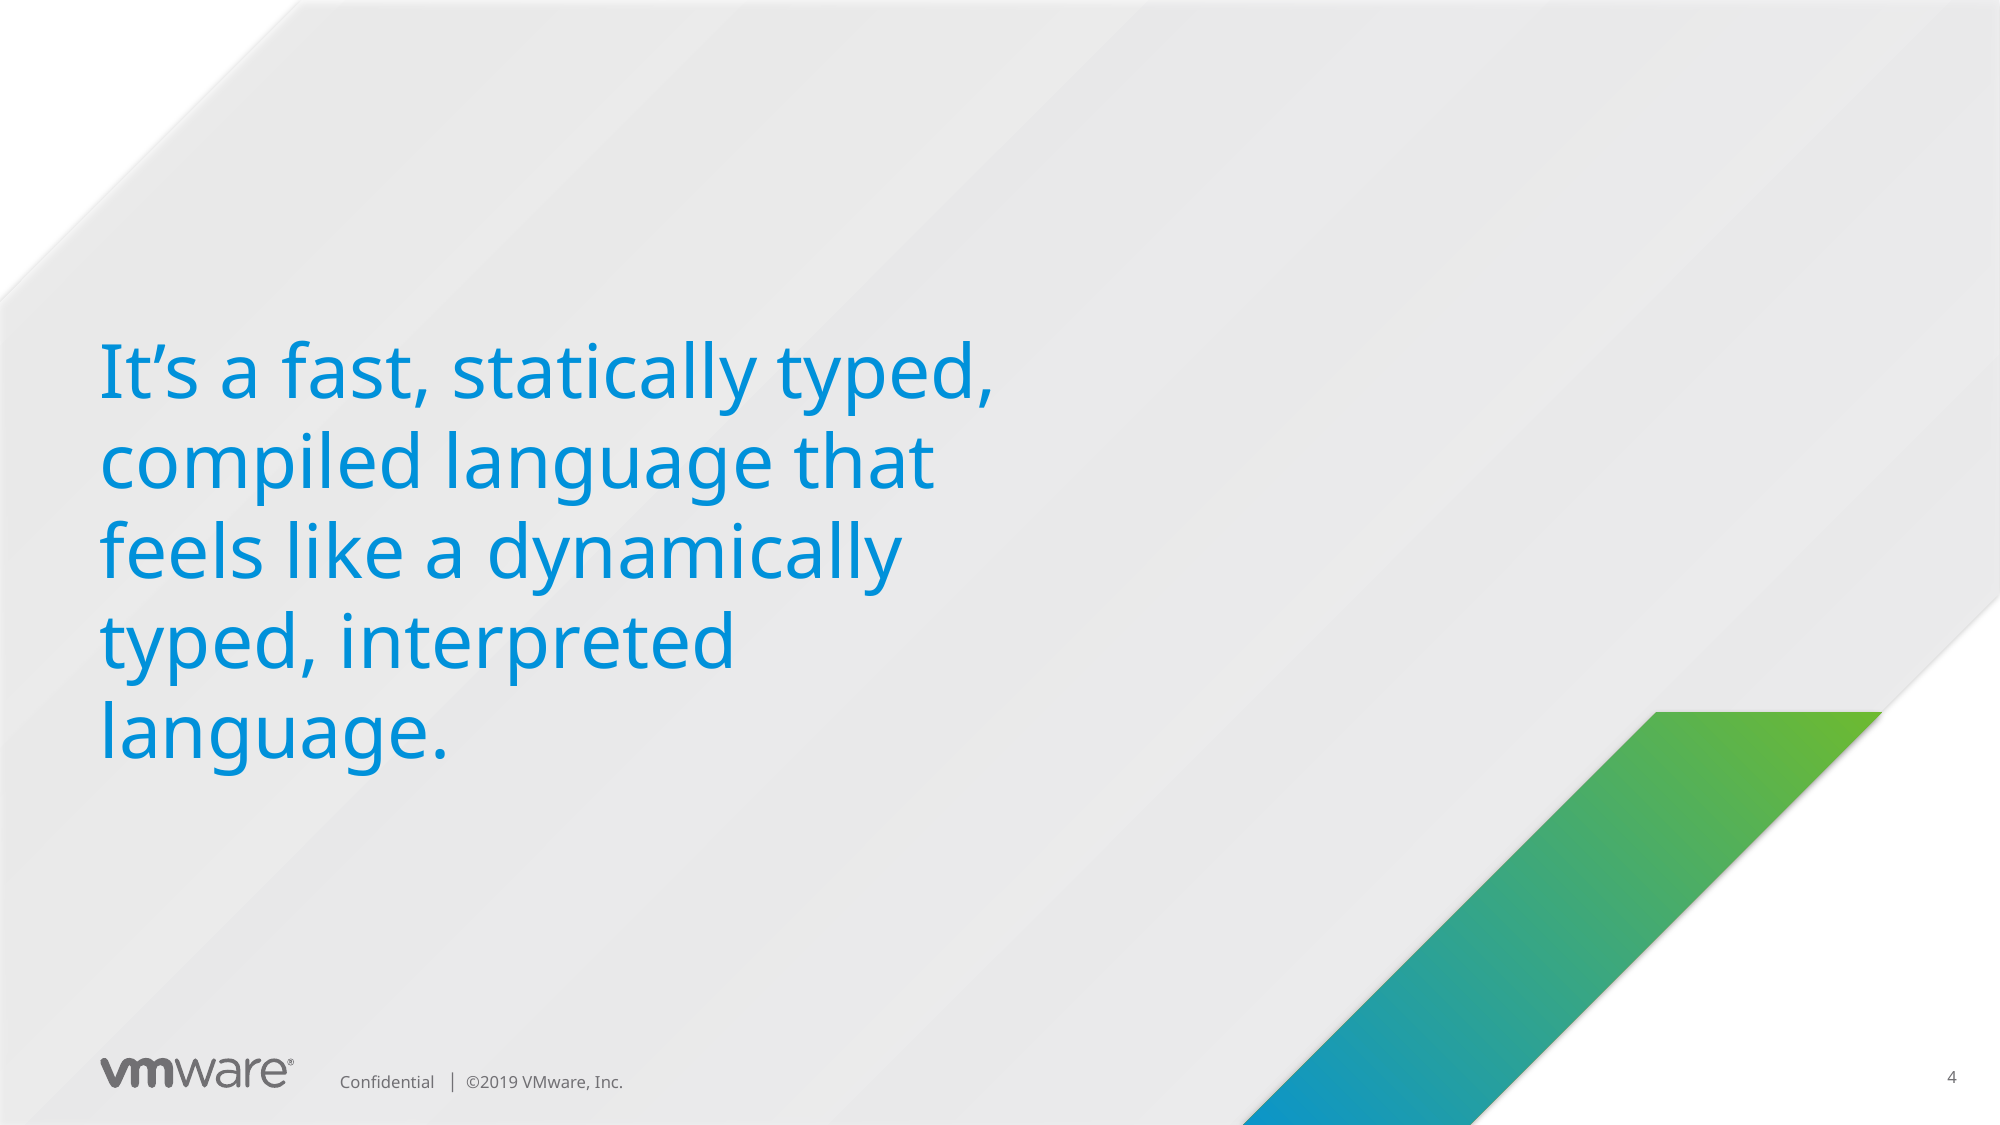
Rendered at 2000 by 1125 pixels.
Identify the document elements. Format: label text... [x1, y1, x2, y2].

list It’s a fast, statically typed, compiled language that feels like a dynamically typed, interpreted language. [99, 276, 1075, 820]
